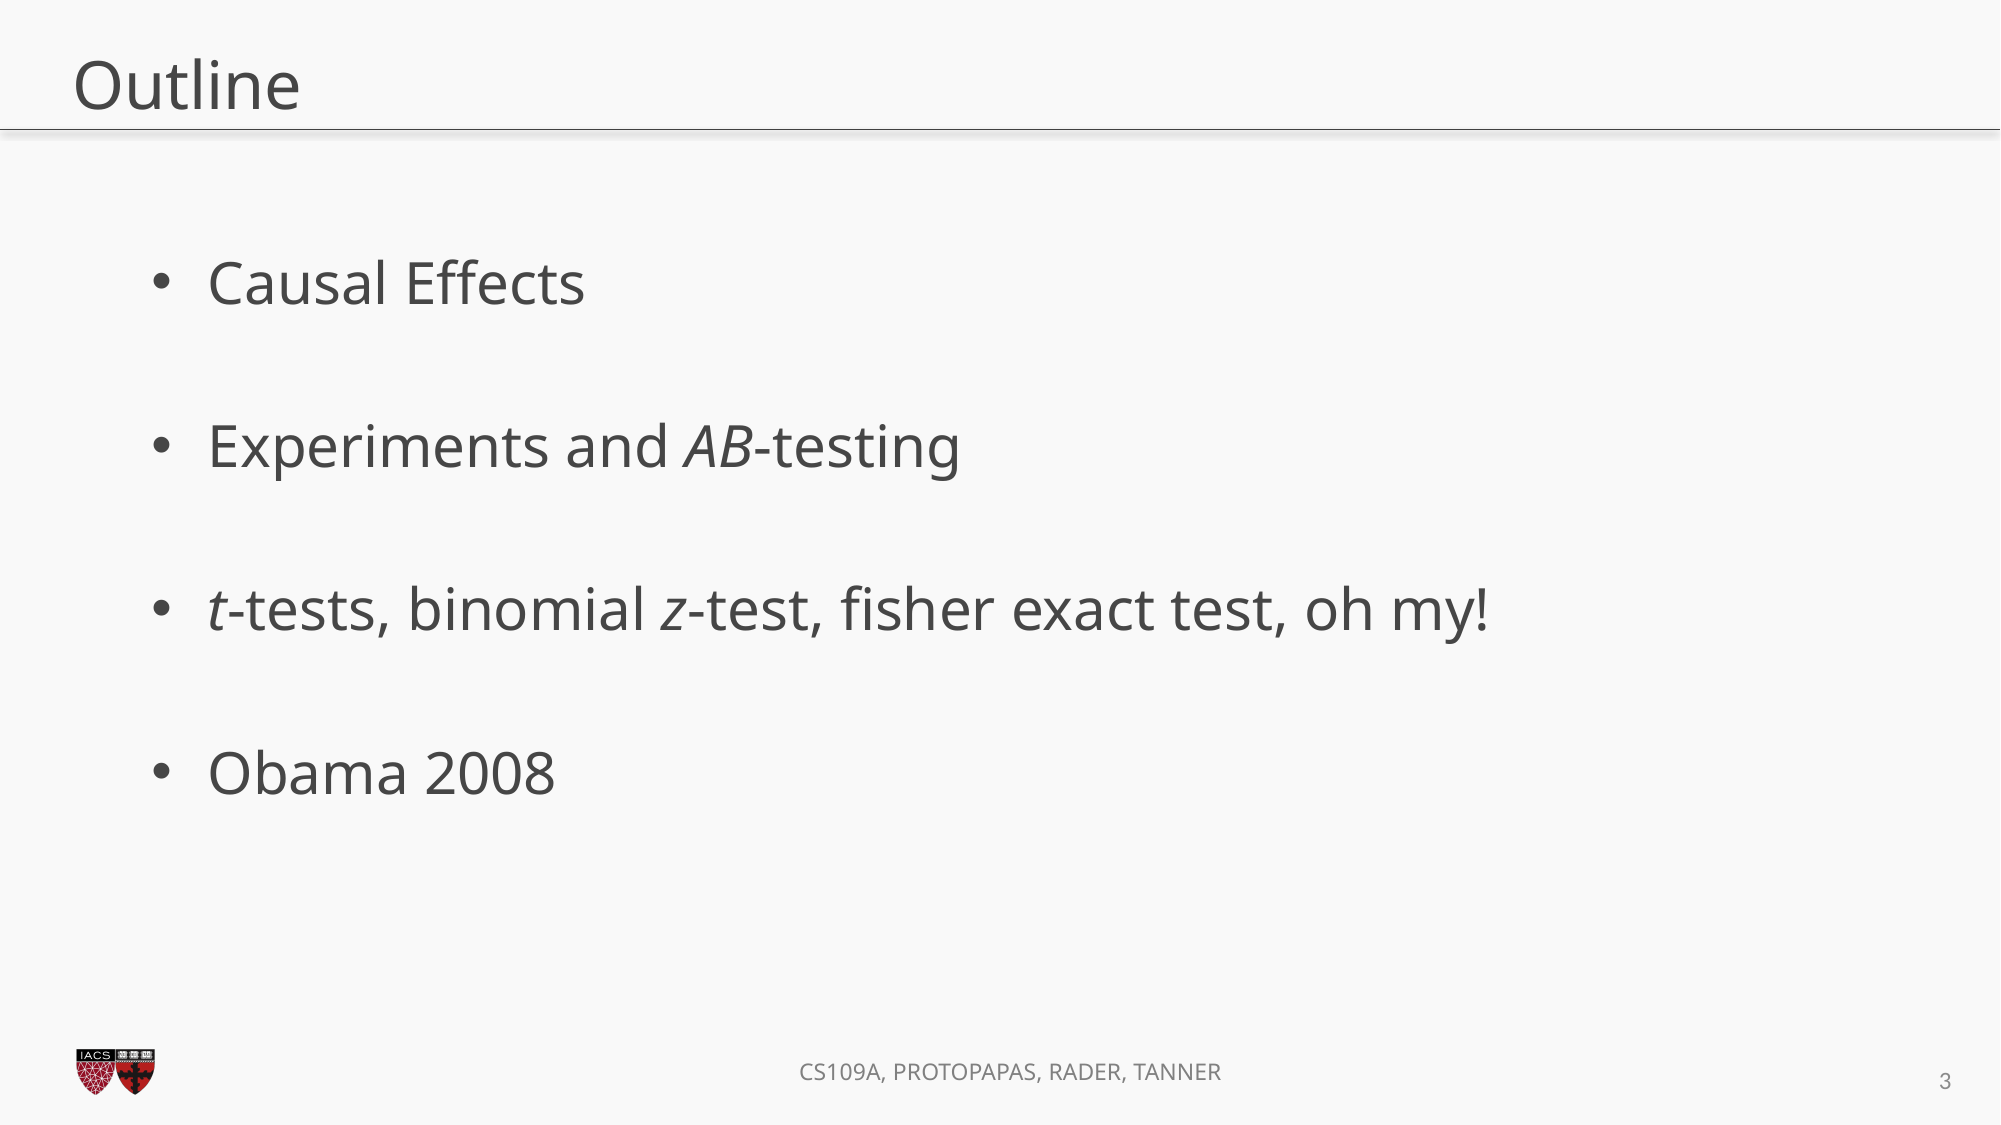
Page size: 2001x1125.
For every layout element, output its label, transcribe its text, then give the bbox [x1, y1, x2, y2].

title Outline [57, 35, 1943, 162]
picture [75, 1049, 155, 1095]
slide_number 3 [1500, 1050, 1967, 1110]
list Causal Effects Experiments and AB-testing t-tests, binomial z-test, fisher exact test, oh my! Obama 2008 [136, 238, 1831, 948]
